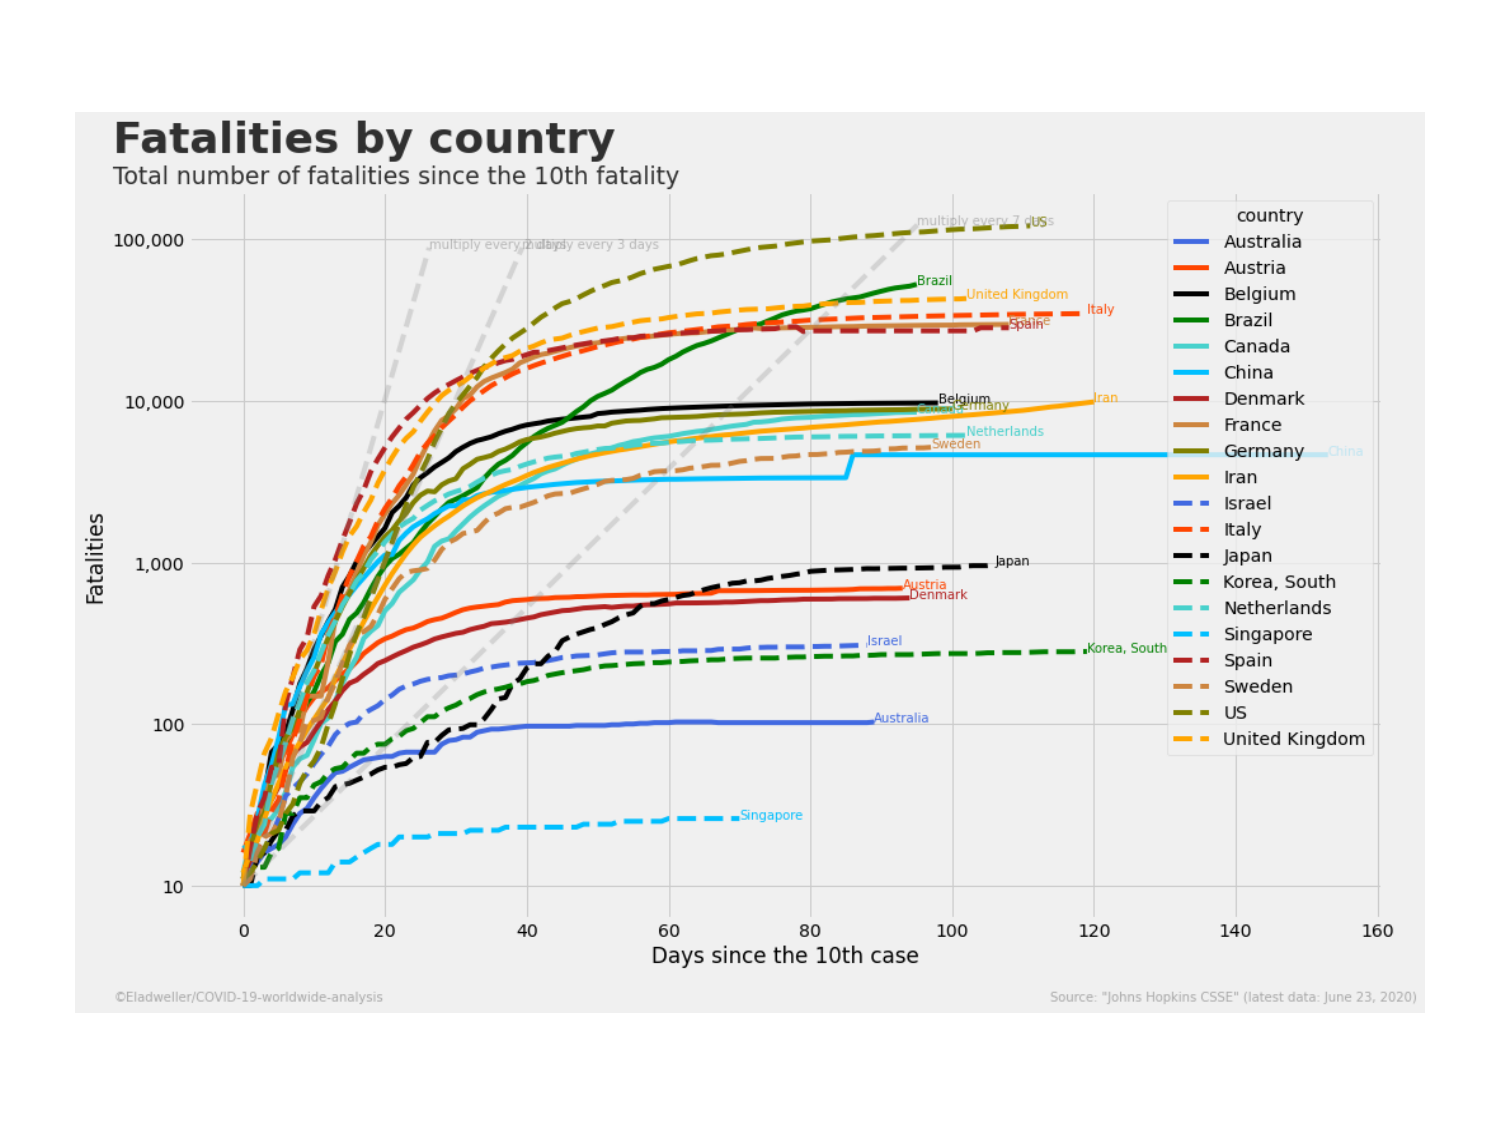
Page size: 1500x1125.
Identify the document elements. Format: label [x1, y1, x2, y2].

picture [74, 112, 1426, 1013]
